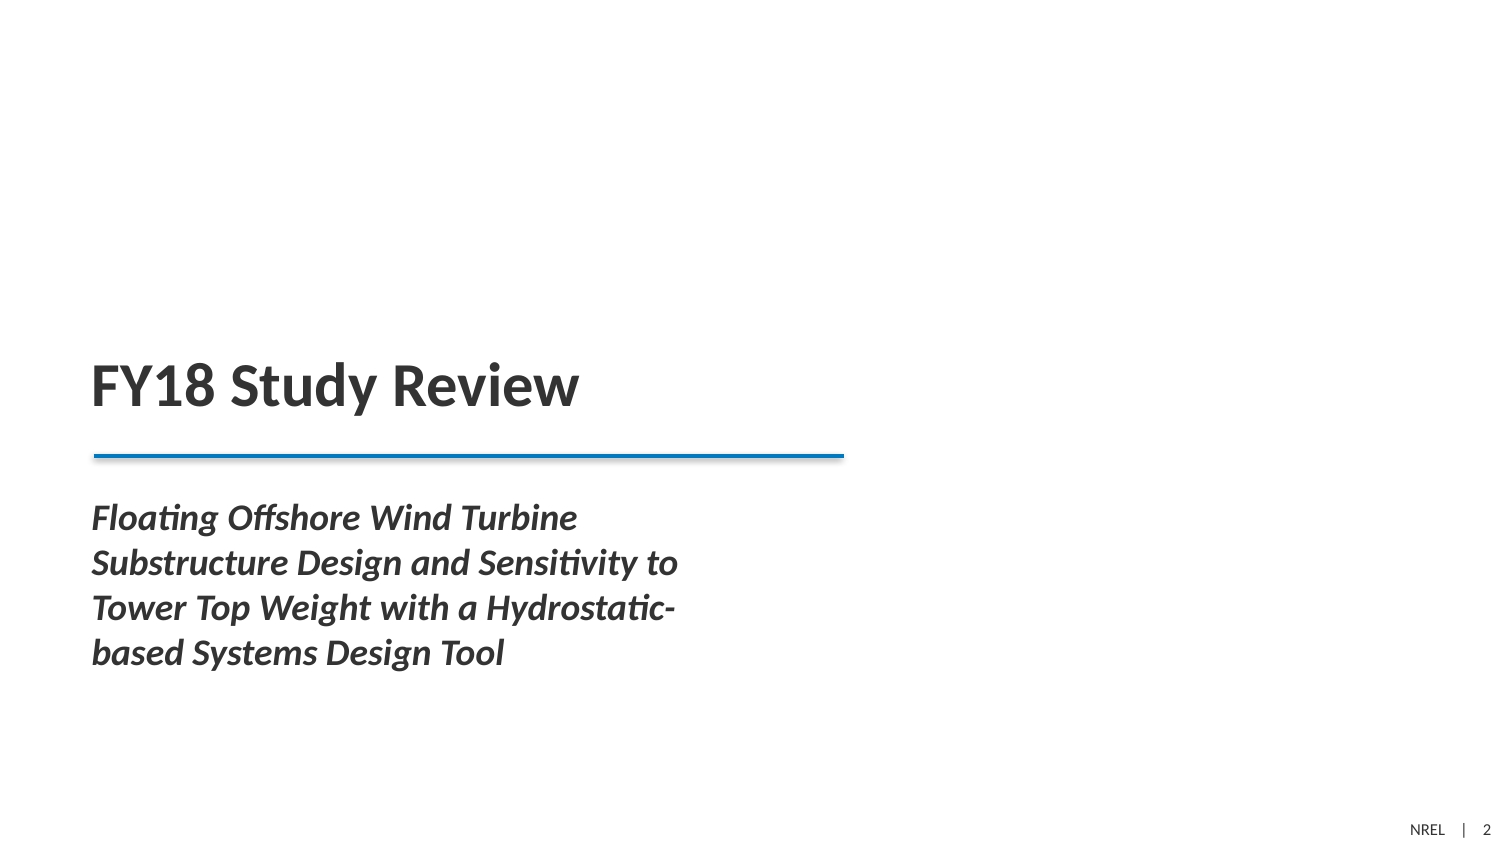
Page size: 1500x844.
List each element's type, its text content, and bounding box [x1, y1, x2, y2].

list Floating Offshore Wind Turbine Substructure Design and Sensitivity to Tower Top Weight with a Hydrostatic-based Systems Design Tool [76, 485, 726, 667]
list FY18 Study Review [76, 205, 725, 427]
